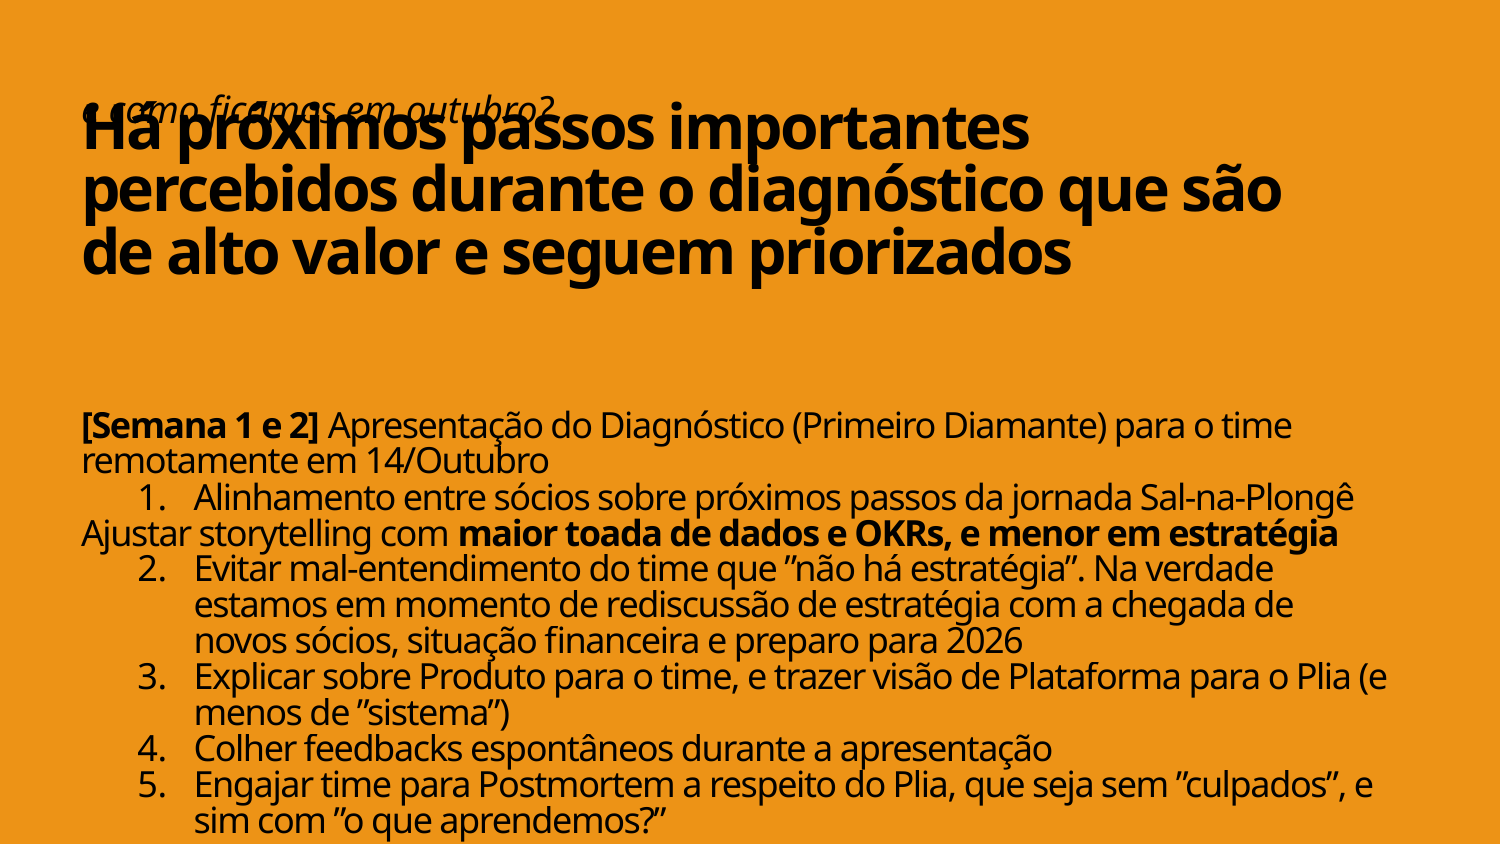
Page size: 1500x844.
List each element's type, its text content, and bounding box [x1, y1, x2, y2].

text_box [Semana 1 e 2] Apresentação do Diagnóstico (Primeiro Diamante) para o time remotamente em 14/Outubro Alinhamento entre sócios sobre próximos passos da jornada Sal-na-Plongê Ajustar storytelling com maior toada de dados e OKRs, e menor em estratégia Evitar mal-entendimento do time que ”não há estratégia”. Na verdade estamos em momento de rediscussão de estratégia com a chegada de novos sócios, situação financeira e preparo para 2026 Explicar sobre Produto para o time, e trazer visão de Plataforma para o Plia (e menos de ”sistema”) Colher feedbacks espontâneos durante a apresentação Engajar time para Postmortem a respeito do Plia, que seja sem ”culpados”, e sim com ”o que aprendemos?” [66, 463, 1409, 787]
text_box Há próximos passos importantes percebidos durante o diagnóstico que são de alto valor e seguem priorizados [66, 130, 1312, 256]
text_box e como ficamos em outubro? [66, 96, 1500, 131]
